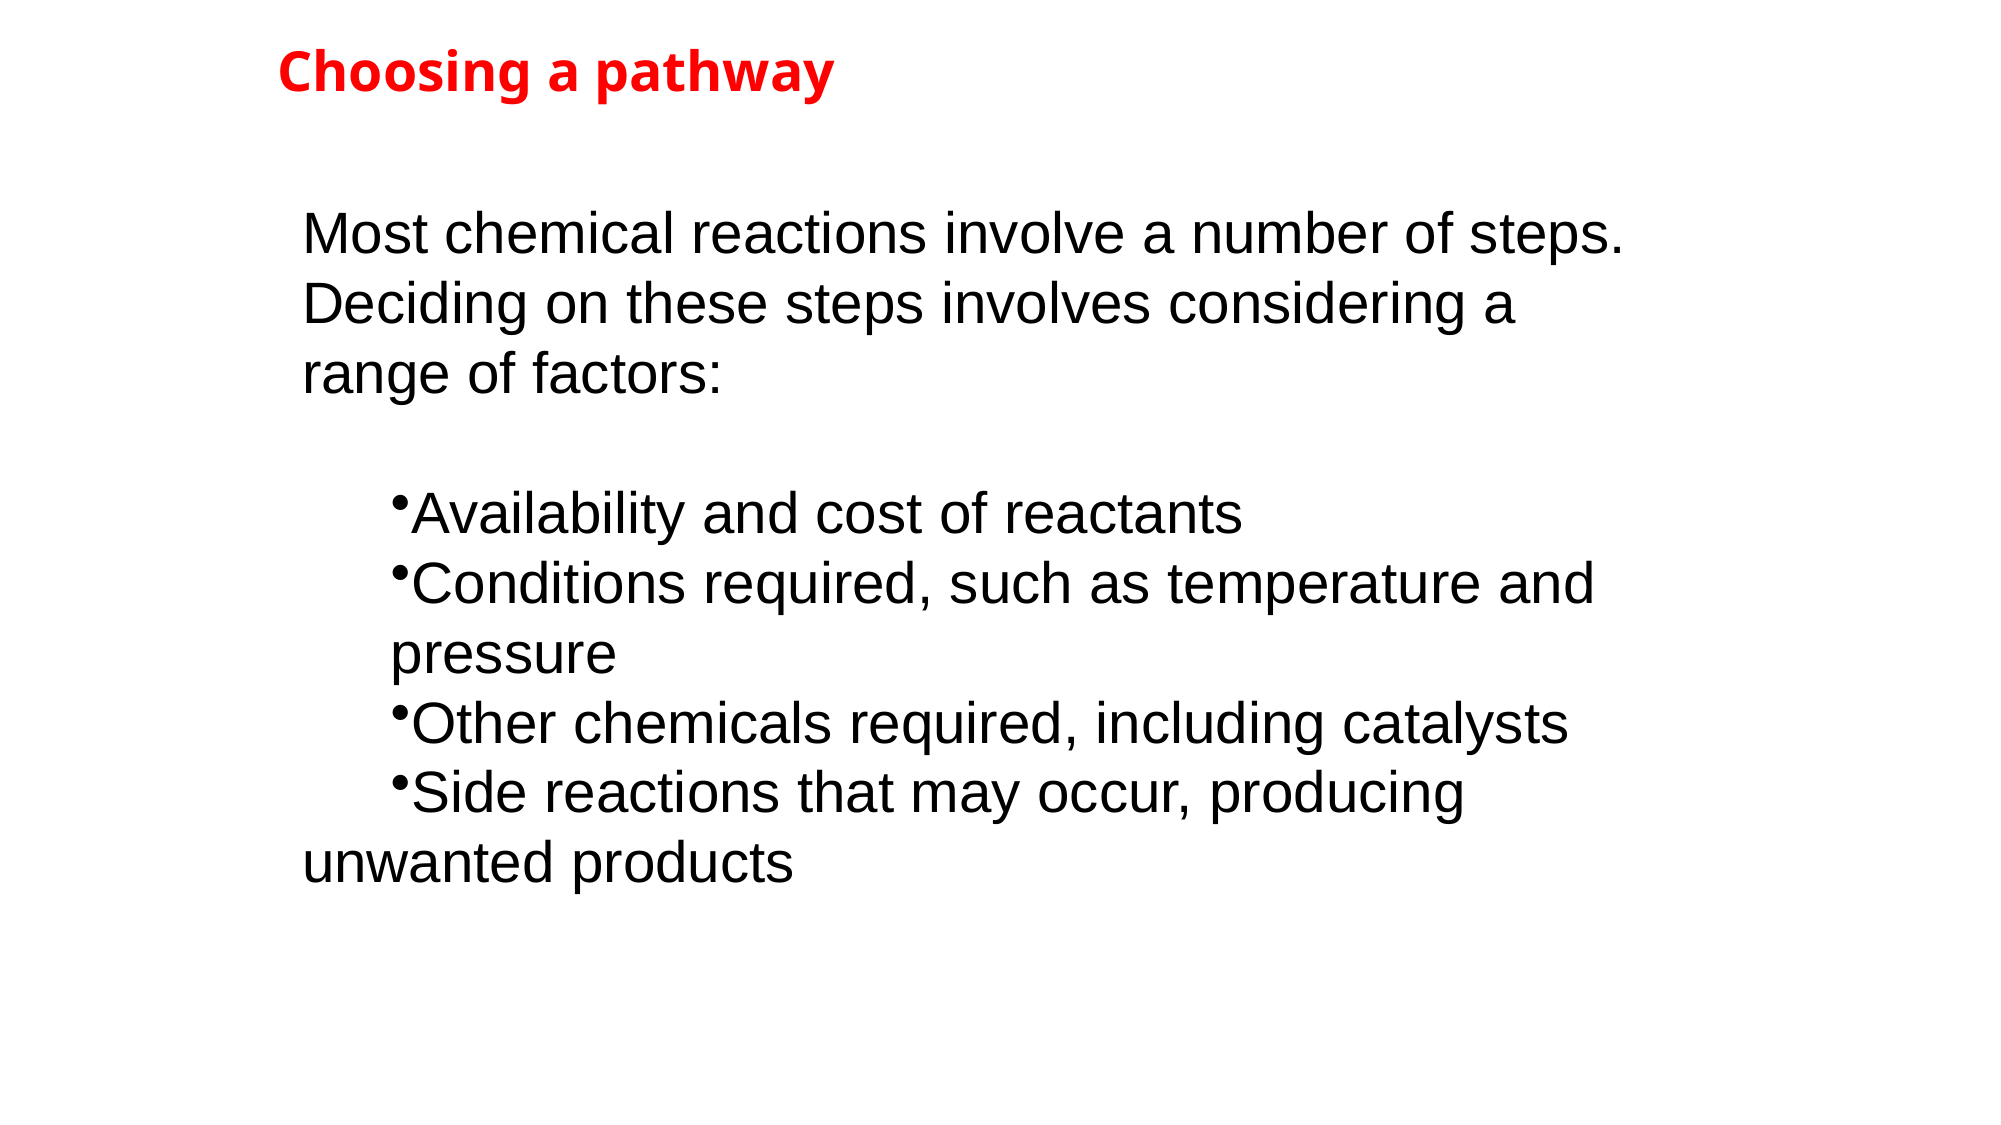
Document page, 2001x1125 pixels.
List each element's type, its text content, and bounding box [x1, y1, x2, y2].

text_box Most chemical reactions involve a number of steps. Deciding on these steps involves considering a range of factors: Availability and cost of reactants Conditions required, such as temperature and pressure Other chemicals required, including catalysts Side reactions that may occur, producing unwanted products [287, 187, 1650, 902]
title Choosing a pathway [262, 36, 1650, 112]
